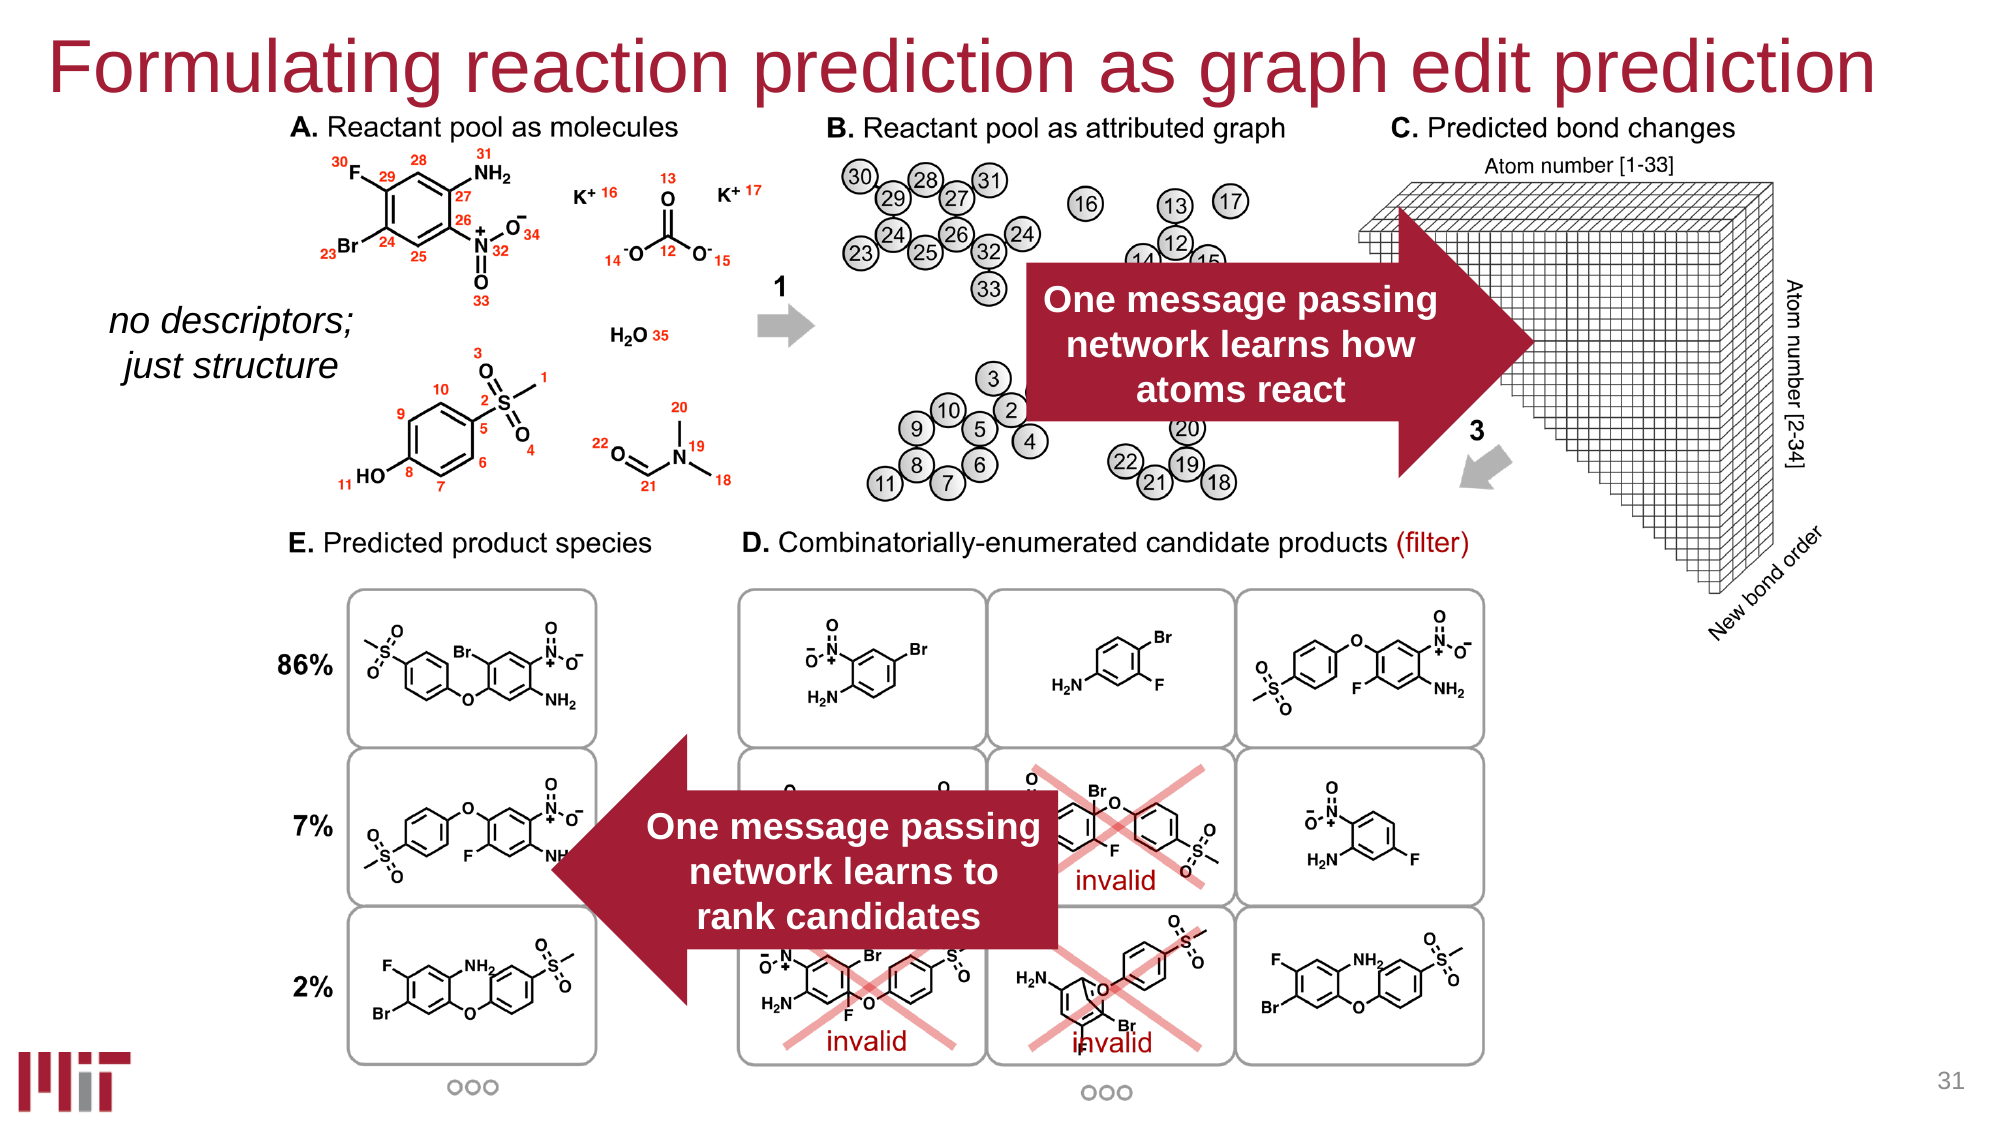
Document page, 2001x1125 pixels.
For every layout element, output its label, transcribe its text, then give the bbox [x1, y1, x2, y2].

text_box no descriptors; just structure [93, 289, 198, 394]
title Formulating reaction prediction as graph edit prediction [32, 13, 1902, 125]
picture [198, 94, 1874, 1125]
slide_number 31 [1874, 1049, 1981, 1111]
picture [18, 1052, 138, 1119]
